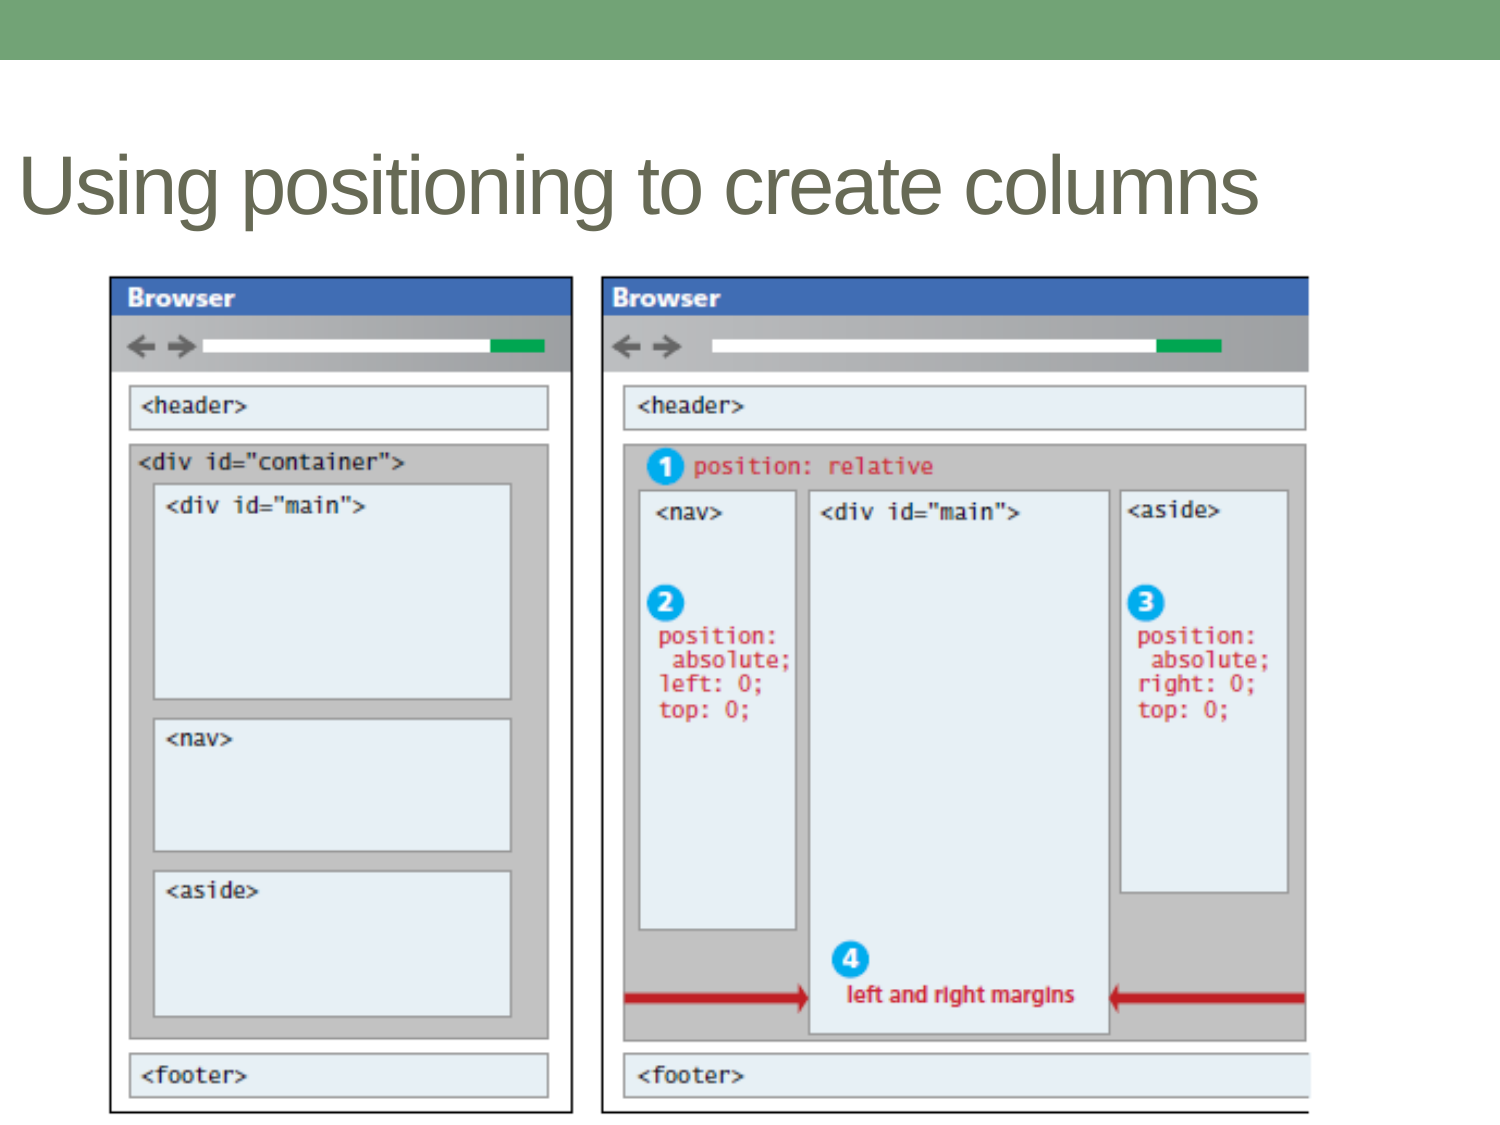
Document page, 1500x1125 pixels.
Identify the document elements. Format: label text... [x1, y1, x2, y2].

picture [99, 266, 1318, 1125]
title Using positioning to create columns [2, 50, 1415, 313]
